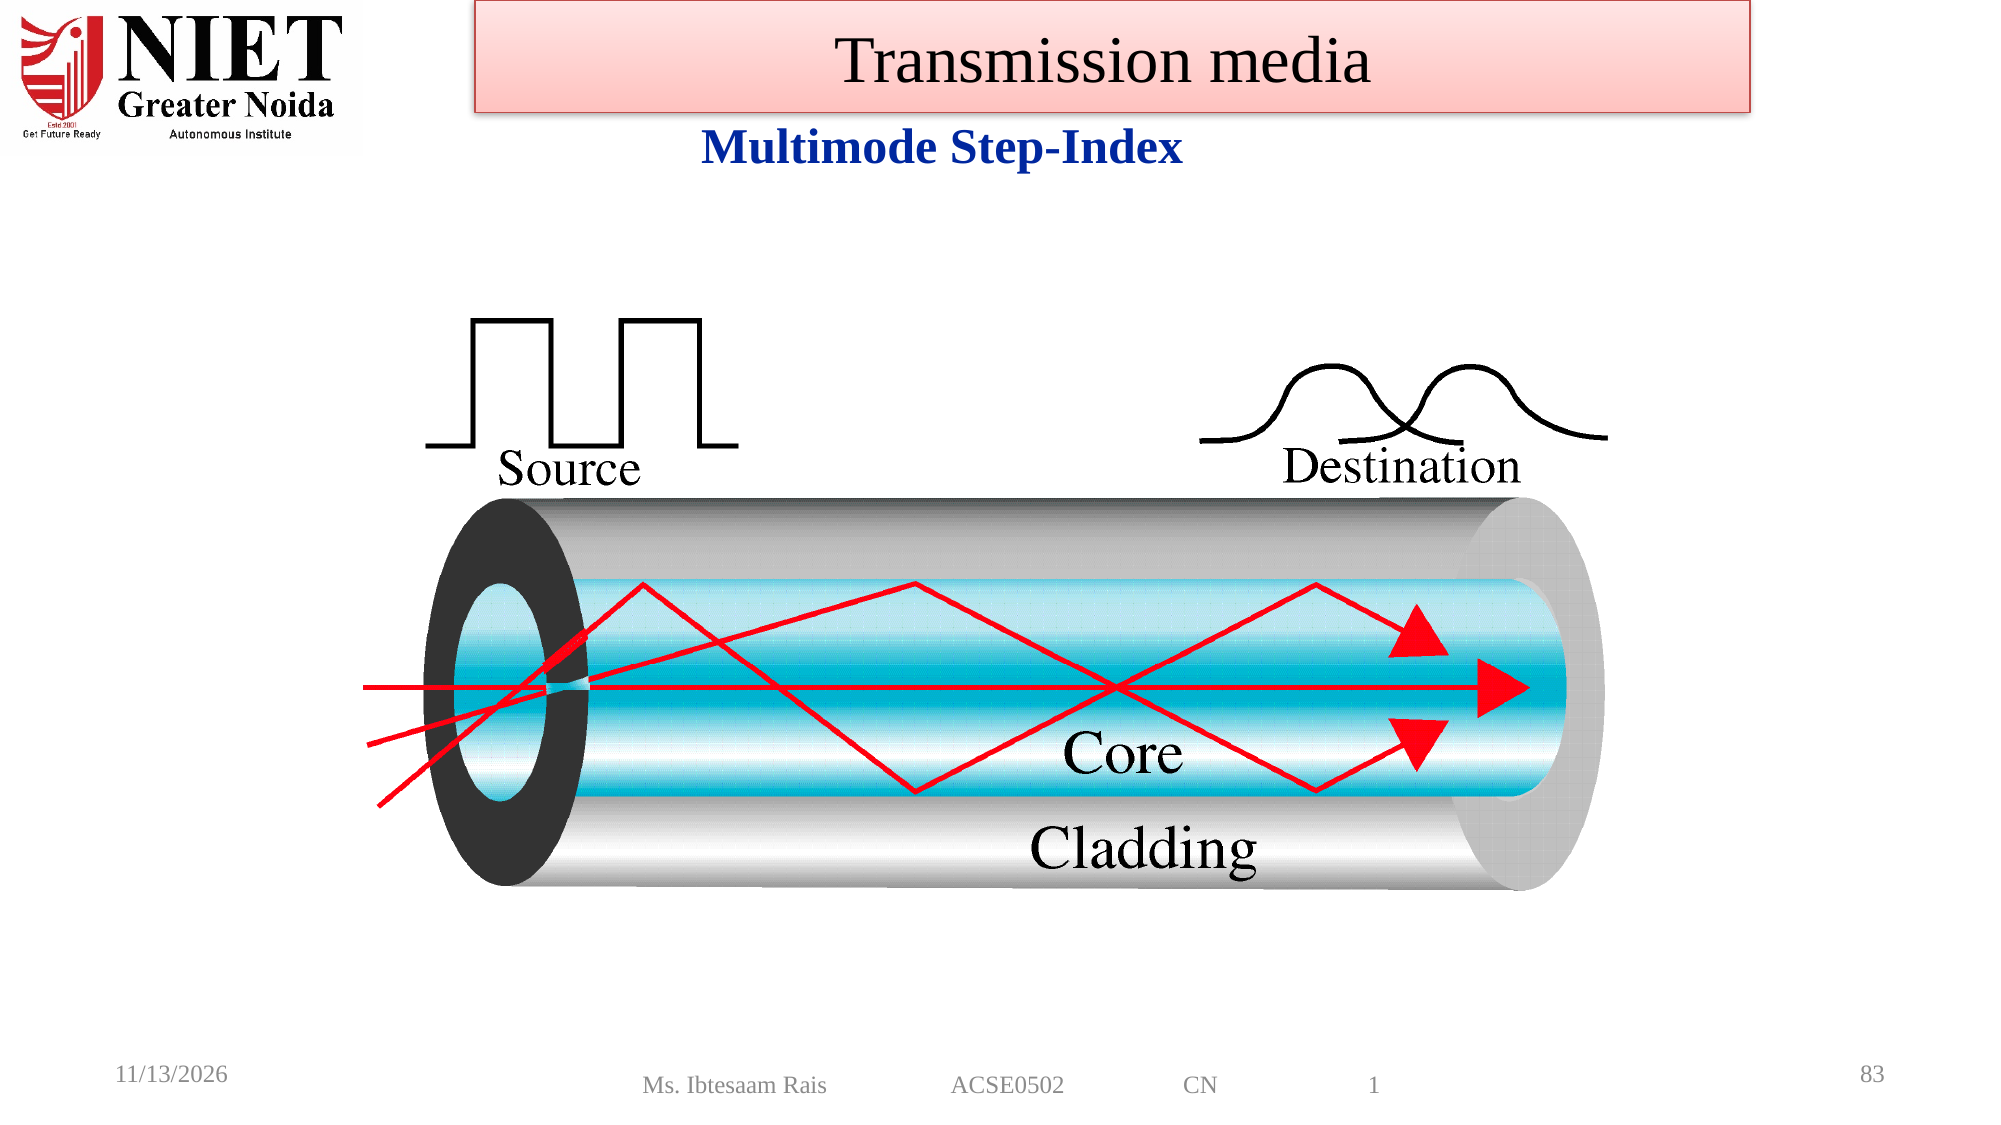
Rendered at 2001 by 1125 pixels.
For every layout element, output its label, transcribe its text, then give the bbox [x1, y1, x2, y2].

footer Ms. Ibtesaam Rais ACSE0502 CN 1 [601, 1042, 1422, 1125]
picture [362, 318, 1608, 891]
slide_number 83 [1433, 1042, 1900, 1103]
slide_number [99, 1042, 567, 1103]
text_box Transmission media [474, 0, 1751, 113]
picture [0, 0, 363, 156]
text_box Multimode Step-Index [686, 120, 1199, 182]
